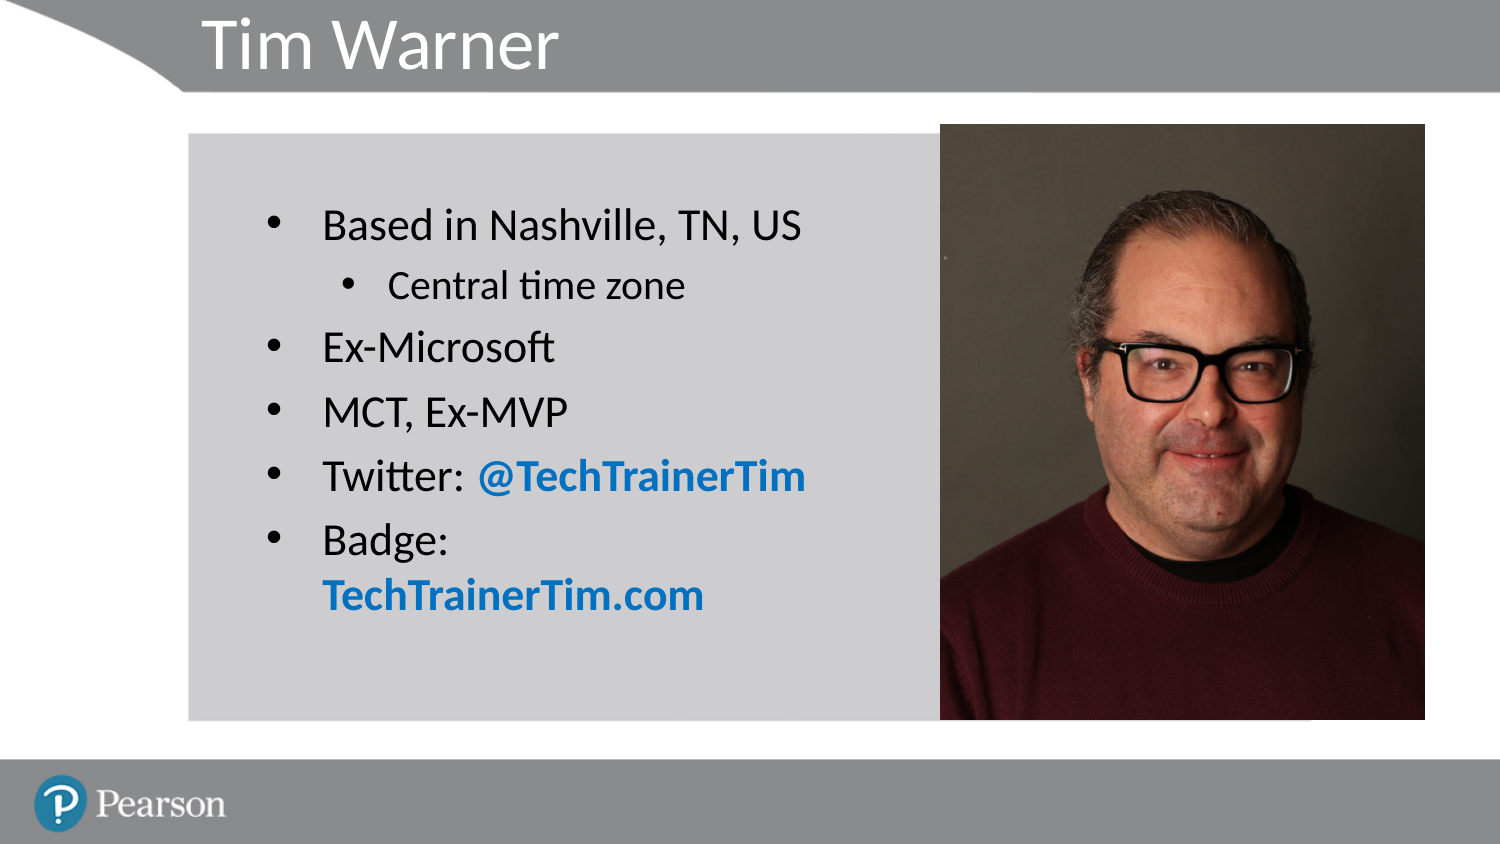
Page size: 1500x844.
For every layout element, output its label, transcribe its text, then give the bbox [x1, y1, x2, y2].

title Tim Warner [186, 0, 1425, 79]
picture [0, 0, 1500, 844]
list Based in Nashville, TN, US Central time zone Ex-Microsoft MCT, Ex-MVP Twitter: @TechTrainerTim Badge: TechTrainerTim.com [251, 187, 841, 657]
